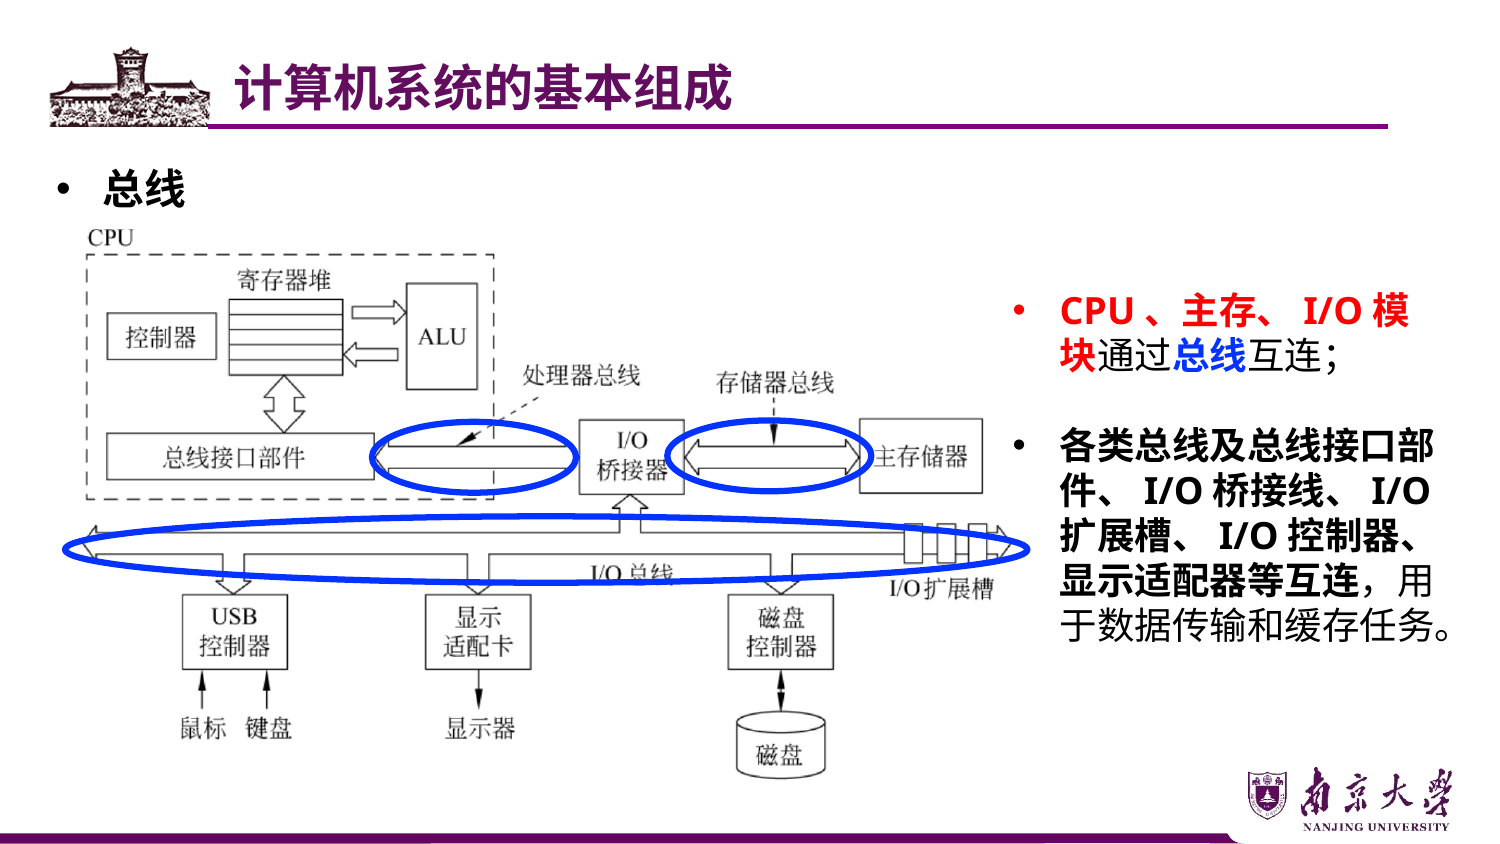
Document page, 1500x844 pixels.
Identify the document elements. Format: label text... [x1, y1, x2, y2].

picture [37, 42, 216, 127]
text_box 总线 [41, 155, 1147, 221]
picture [45, 226, 1028, 781]
text_box CPU、主存、I/O模块通过总线互连； 各类总线及总线接口部件、I/O桥接线、I/O扩展槽、I/O控制器、显示适配器等互连，用于数据传输和缓存任务。 [1033, 280, 1457, 655]
picture [1248, 767, 1452, 833]
text_box 计算机系统的基本组成 [218, 48, 1400, 124]
